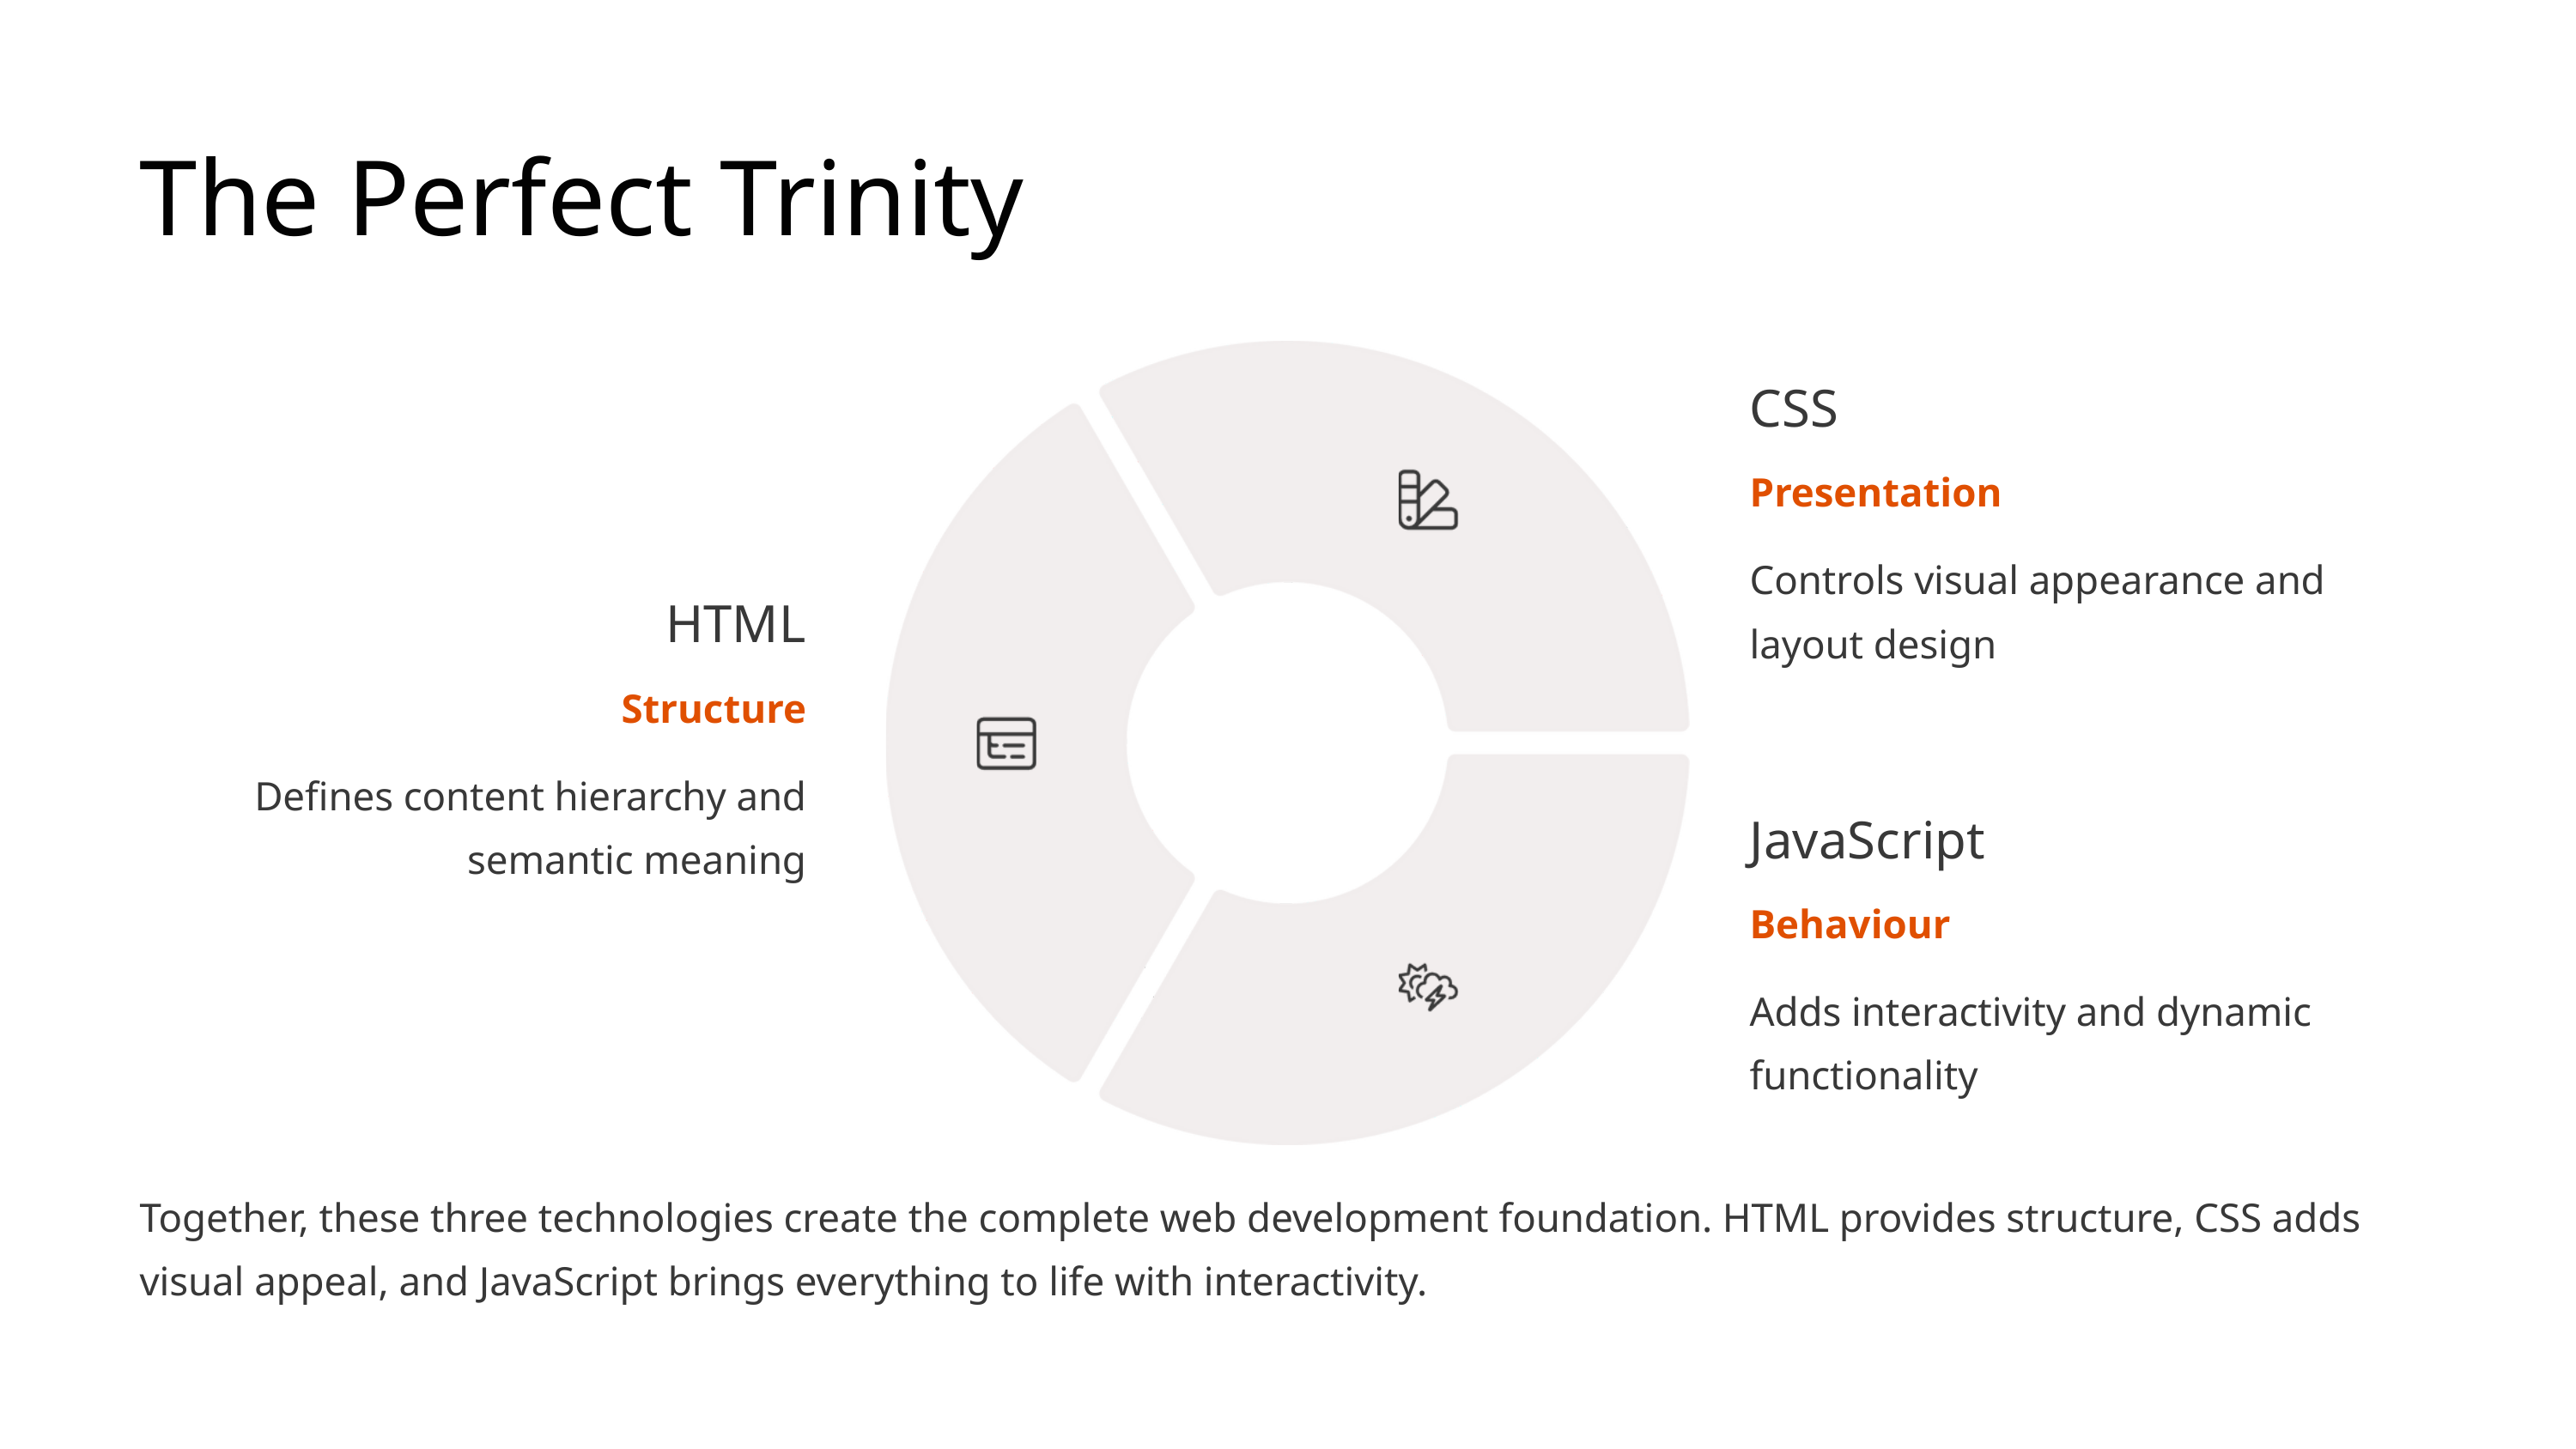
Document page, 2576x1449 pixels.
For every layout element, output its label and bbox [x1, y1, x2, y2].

text_box [885, 341, 1691, 1146]
text_box [1398, 949, 1459, 1025]
text_box [0, 0, 2576, 1449]
